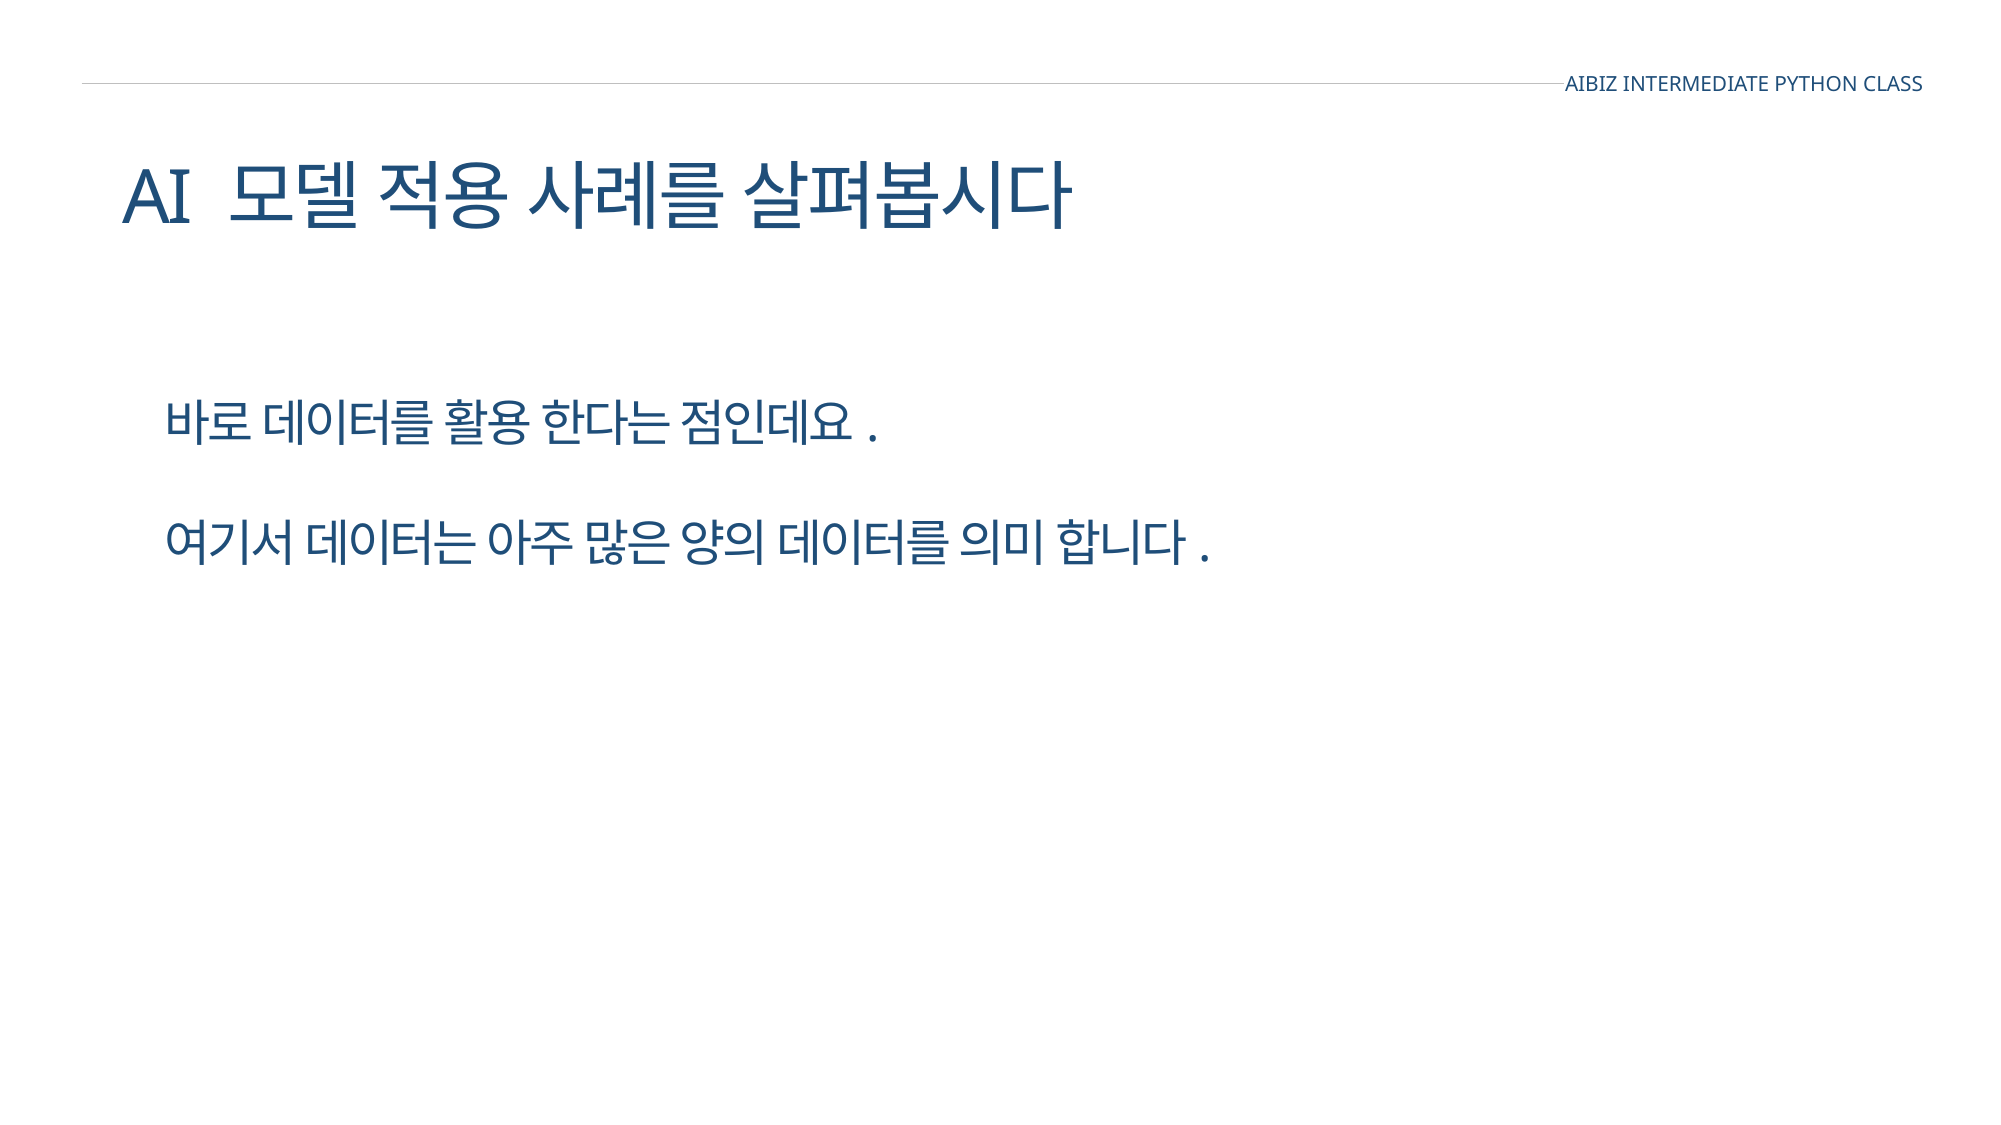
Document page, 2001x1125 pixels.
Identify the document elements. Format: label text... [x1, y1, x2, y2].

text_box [81, 63, 1939, 104]
text_box AI 모델 적용 사례를 살펴봅시다 [107, 140, 1090, 246]
text_box 바로 데이터를 활용 한다는 점인데요. 여기서 데이터는 아주 많은 양의 데이터를 의미 합니다. [149, 383, 1336, 579]
